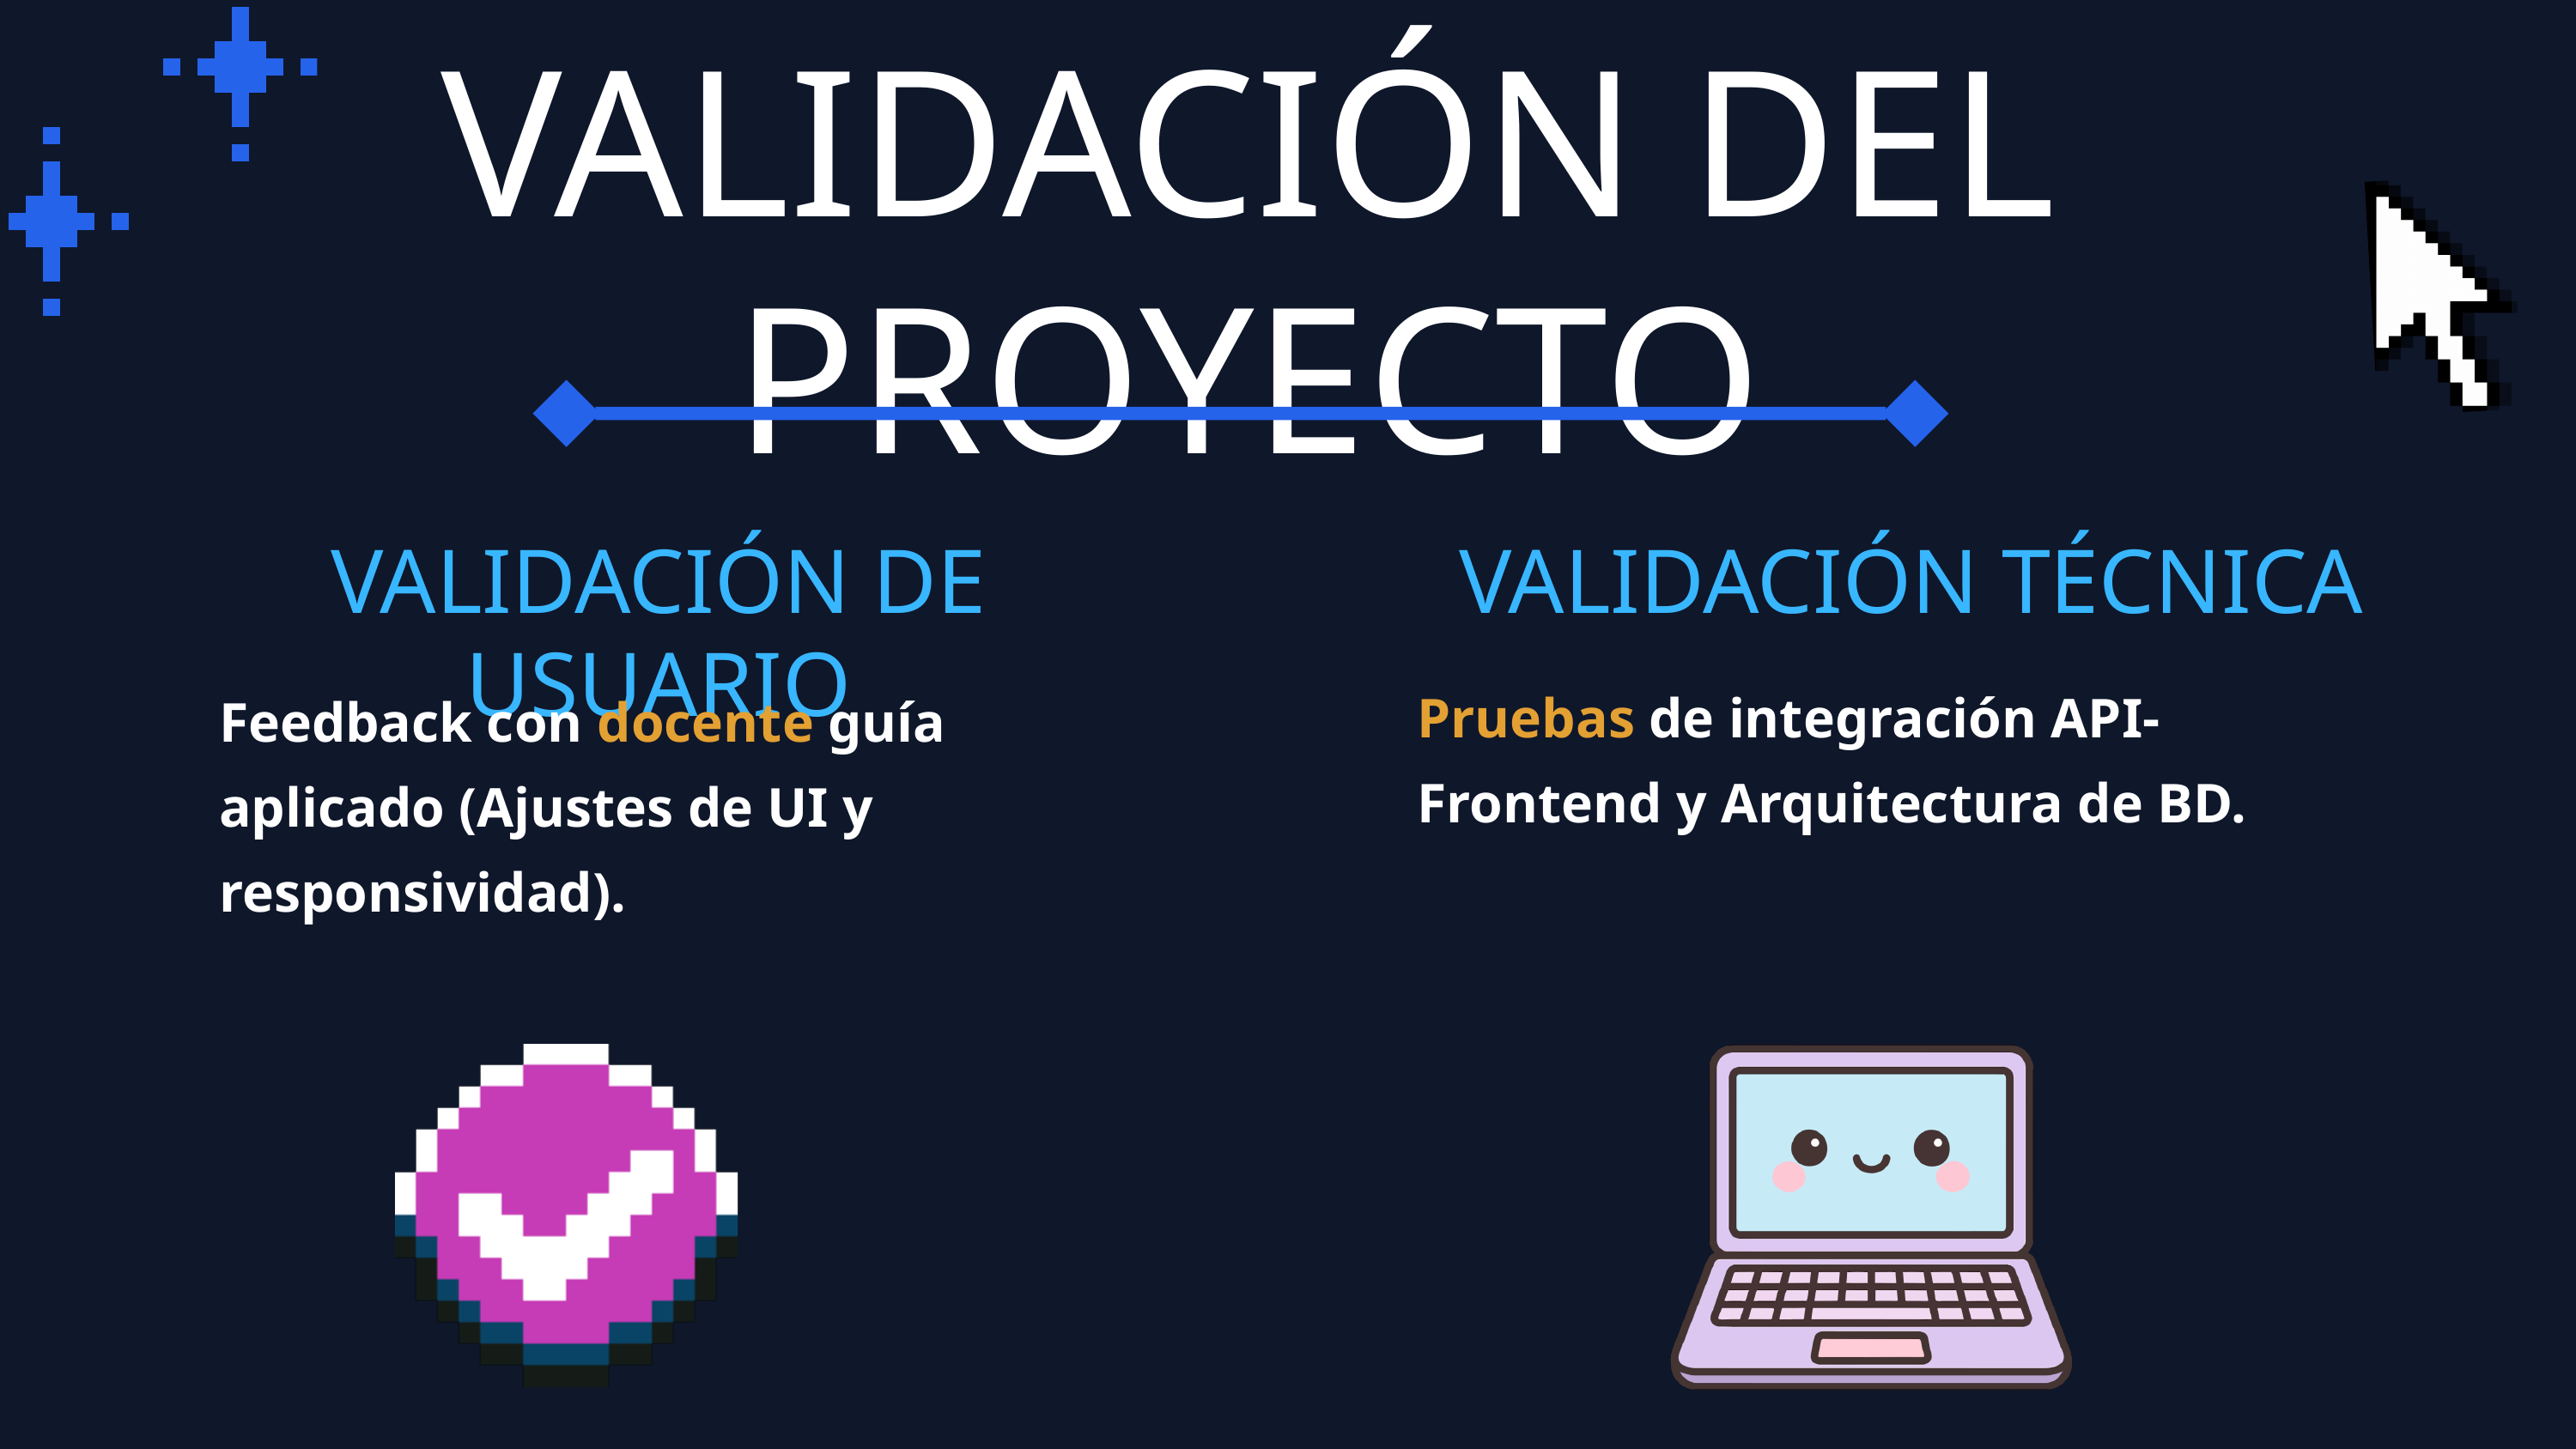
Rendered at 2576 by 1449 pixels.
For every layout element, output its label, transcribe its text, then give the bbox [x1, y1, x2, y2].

text_box [2364, 173, 2524, 417]
text_box [395, 1044, 738, 1387]
text_box [0, 0, 318, 317]
text_box VALIDACIÓN TÉCNICA [1403, 528, 2420, 632]
text_box VALIDACIÓN DE USUARIO [150, 528, 1167, 734]
text_box Pruebas de integración API-Frontend y Arquitectura de BD. [1417, 664, 2406, 834]
text_box [1669, 1044, 2075, 1391]
text_box [557, 404, 1924, 422]
text_box Feedback con docente guía aplicado (Ajustes de UI y responsividad). [219, 668, 1146, 923]
text_box VALIDACIÓN DEL PROYECTO [76, 20, 2420, 494]
